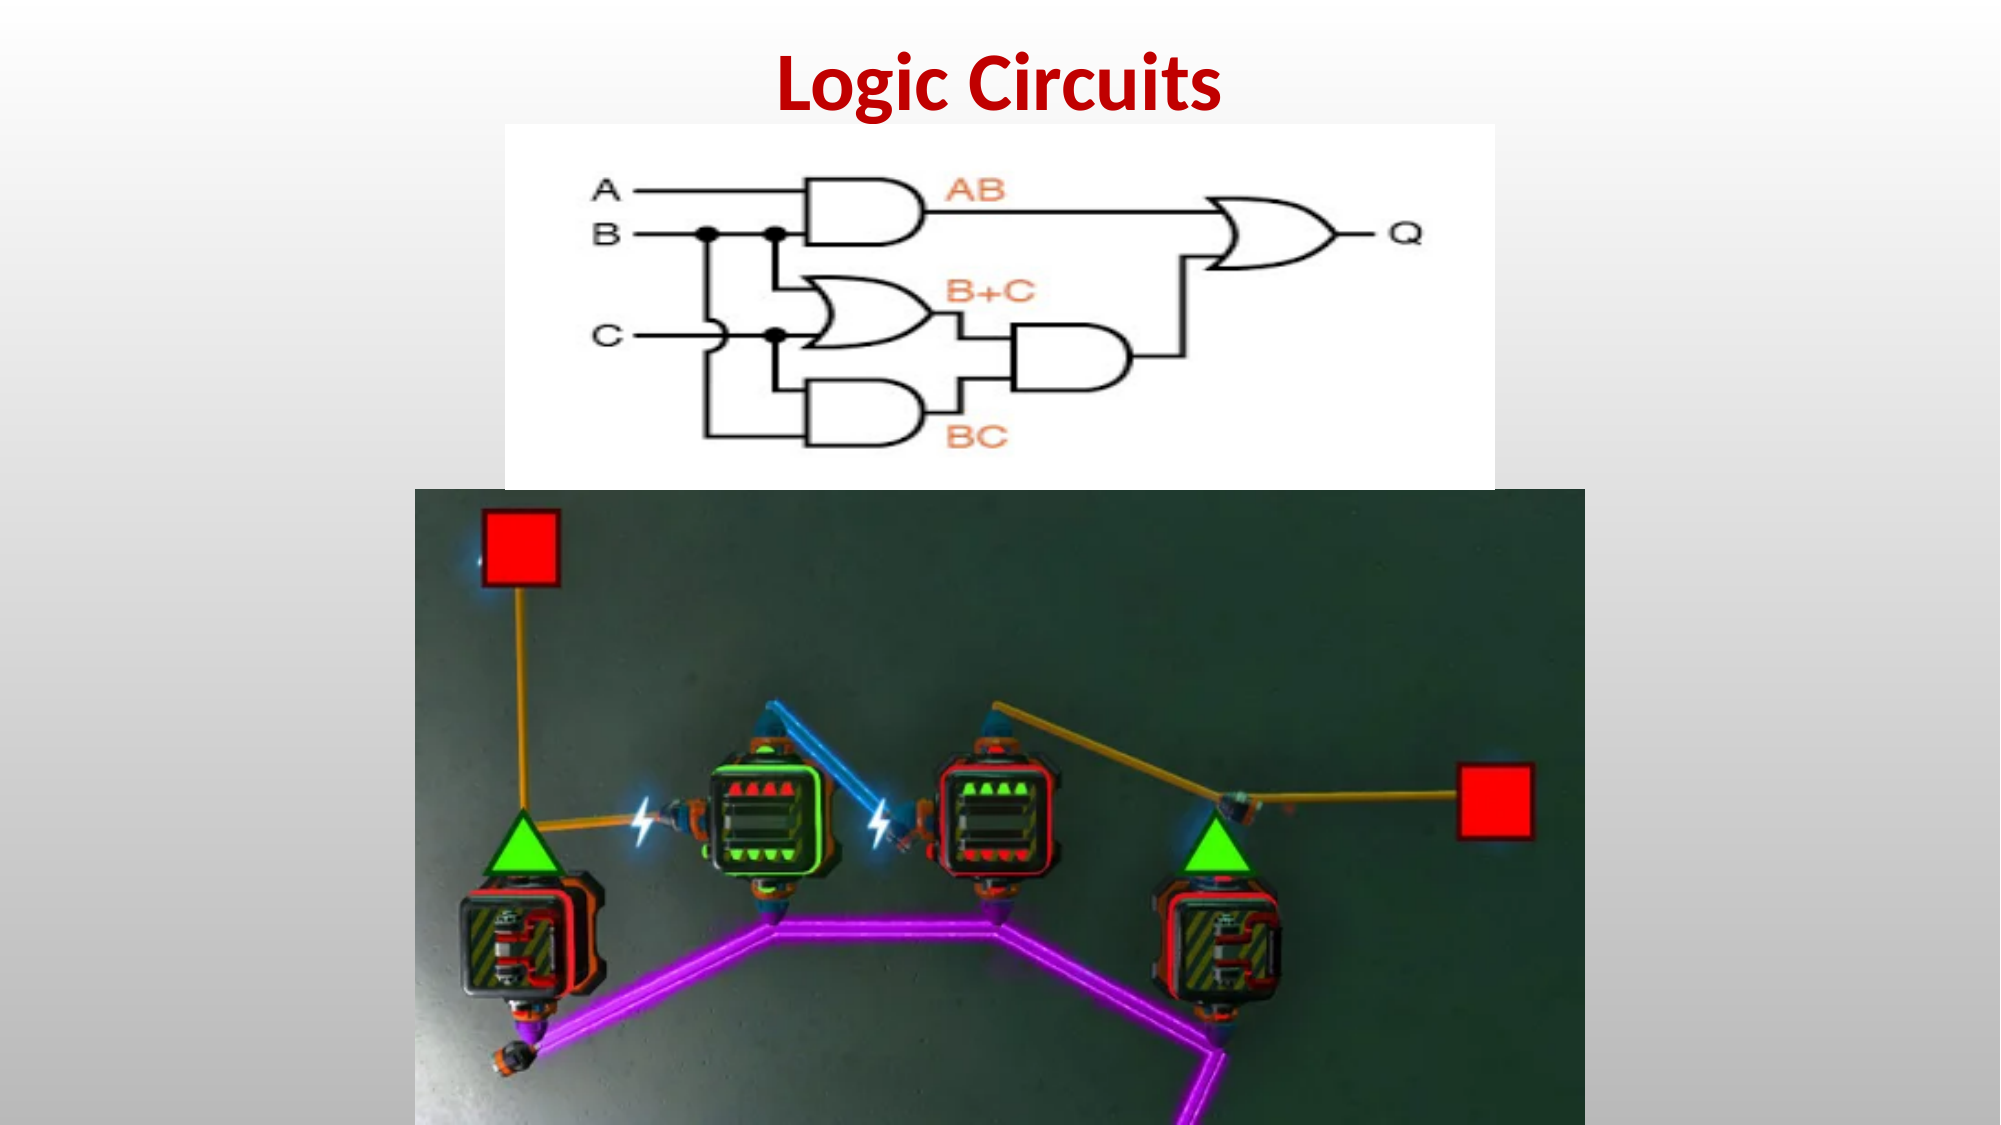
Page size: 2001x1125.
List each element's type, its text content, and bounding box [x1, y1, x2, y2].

picture [415, 124, 1585, 1125]
text_box Logic Circuits [140, 19, 1860, 135]
